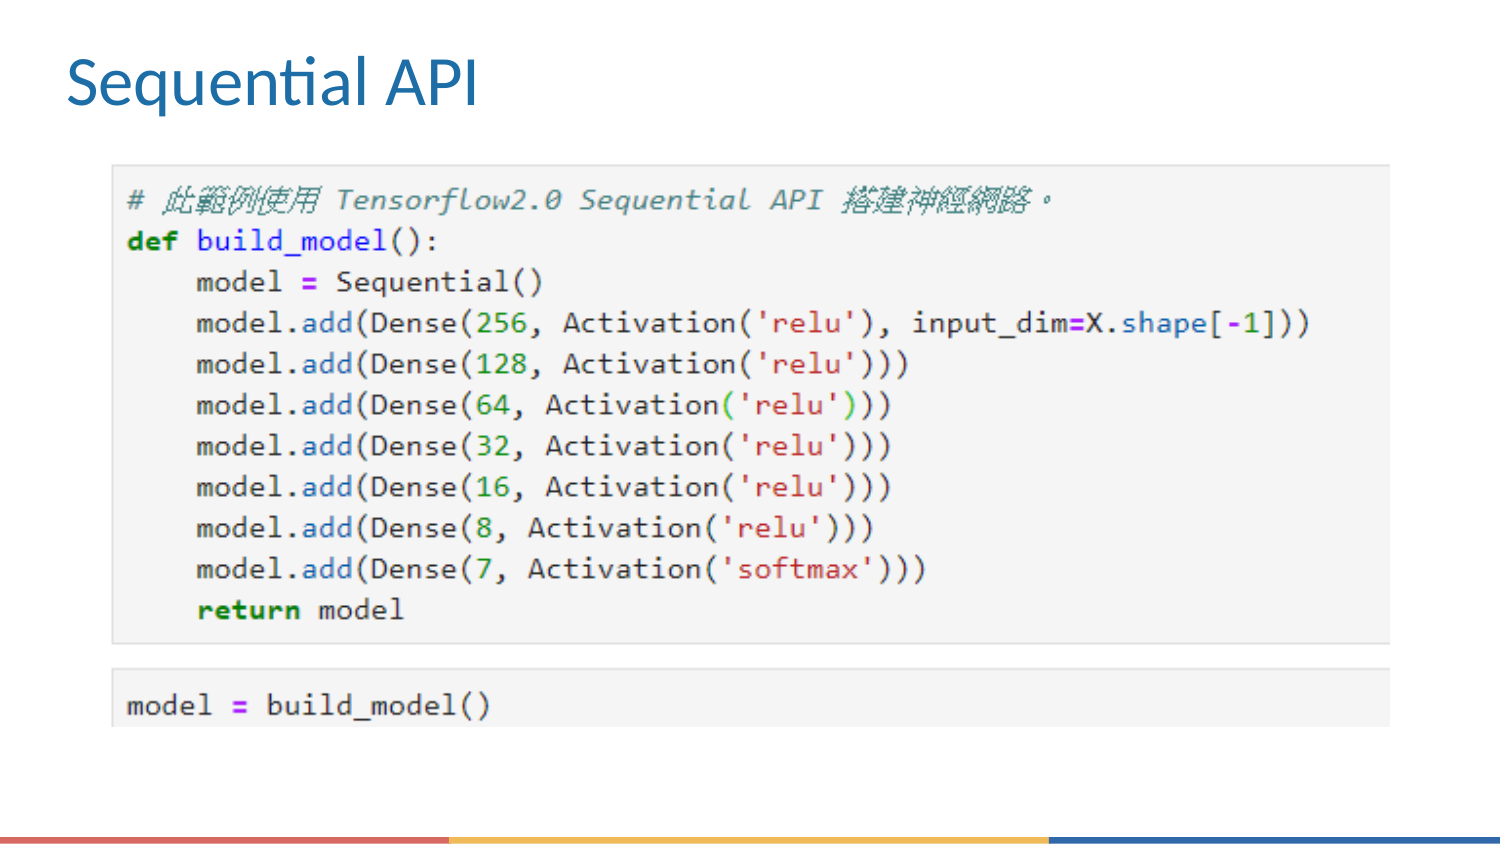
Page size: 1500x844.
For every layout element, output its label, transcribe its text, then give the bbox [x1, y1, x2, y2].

picture [110, 161, 1390, 728]
title Sequential API [51, 29, 1449, 125]
